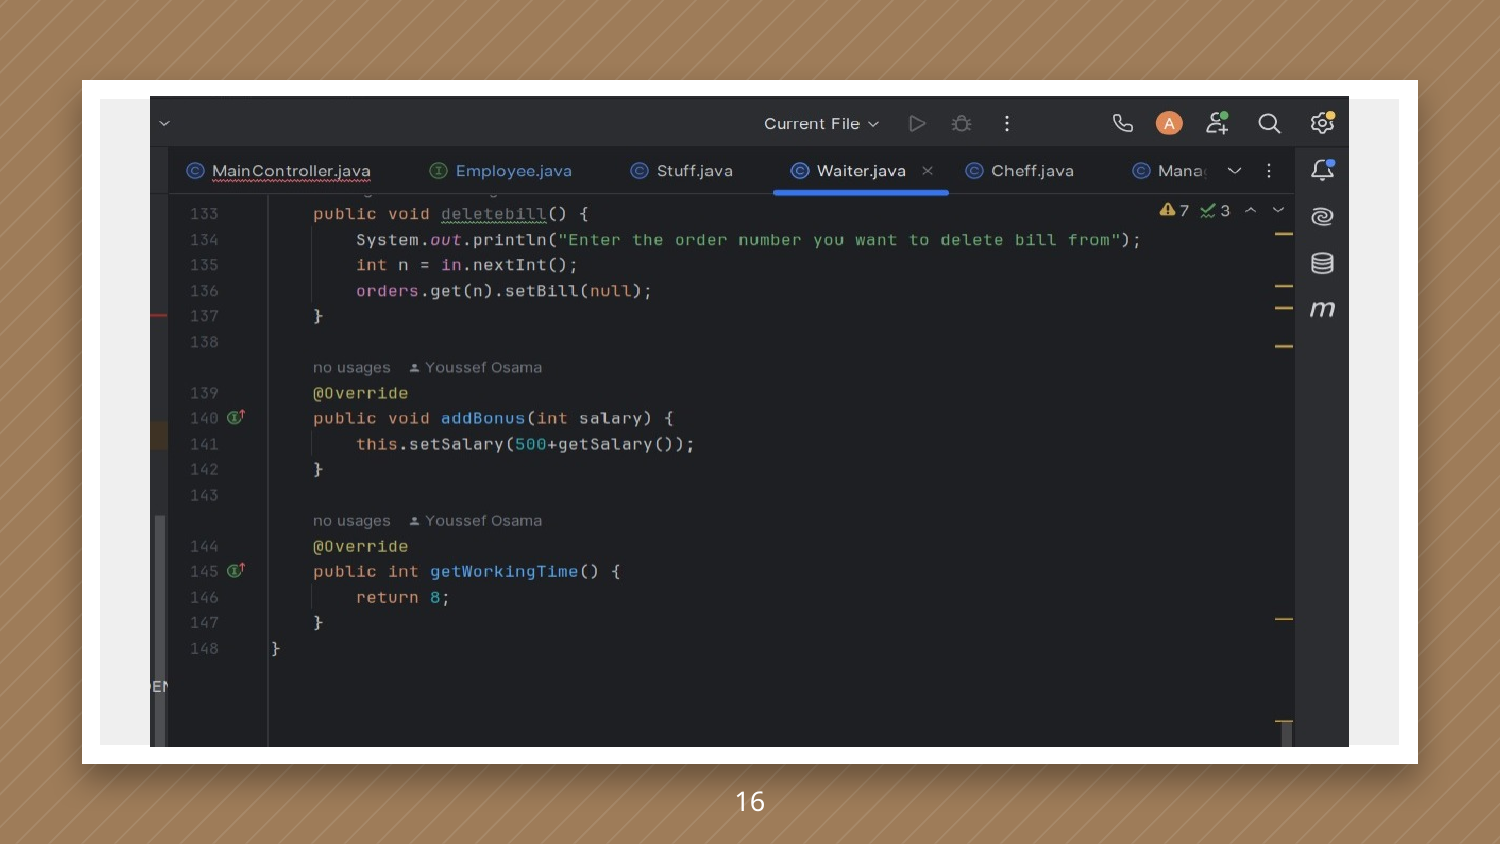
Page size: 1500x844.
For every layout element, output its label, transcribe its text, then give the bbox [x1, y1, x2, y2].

slide_number 16 [0, 762, 1500, 844]
picture [150, 96, 1350, 747]
